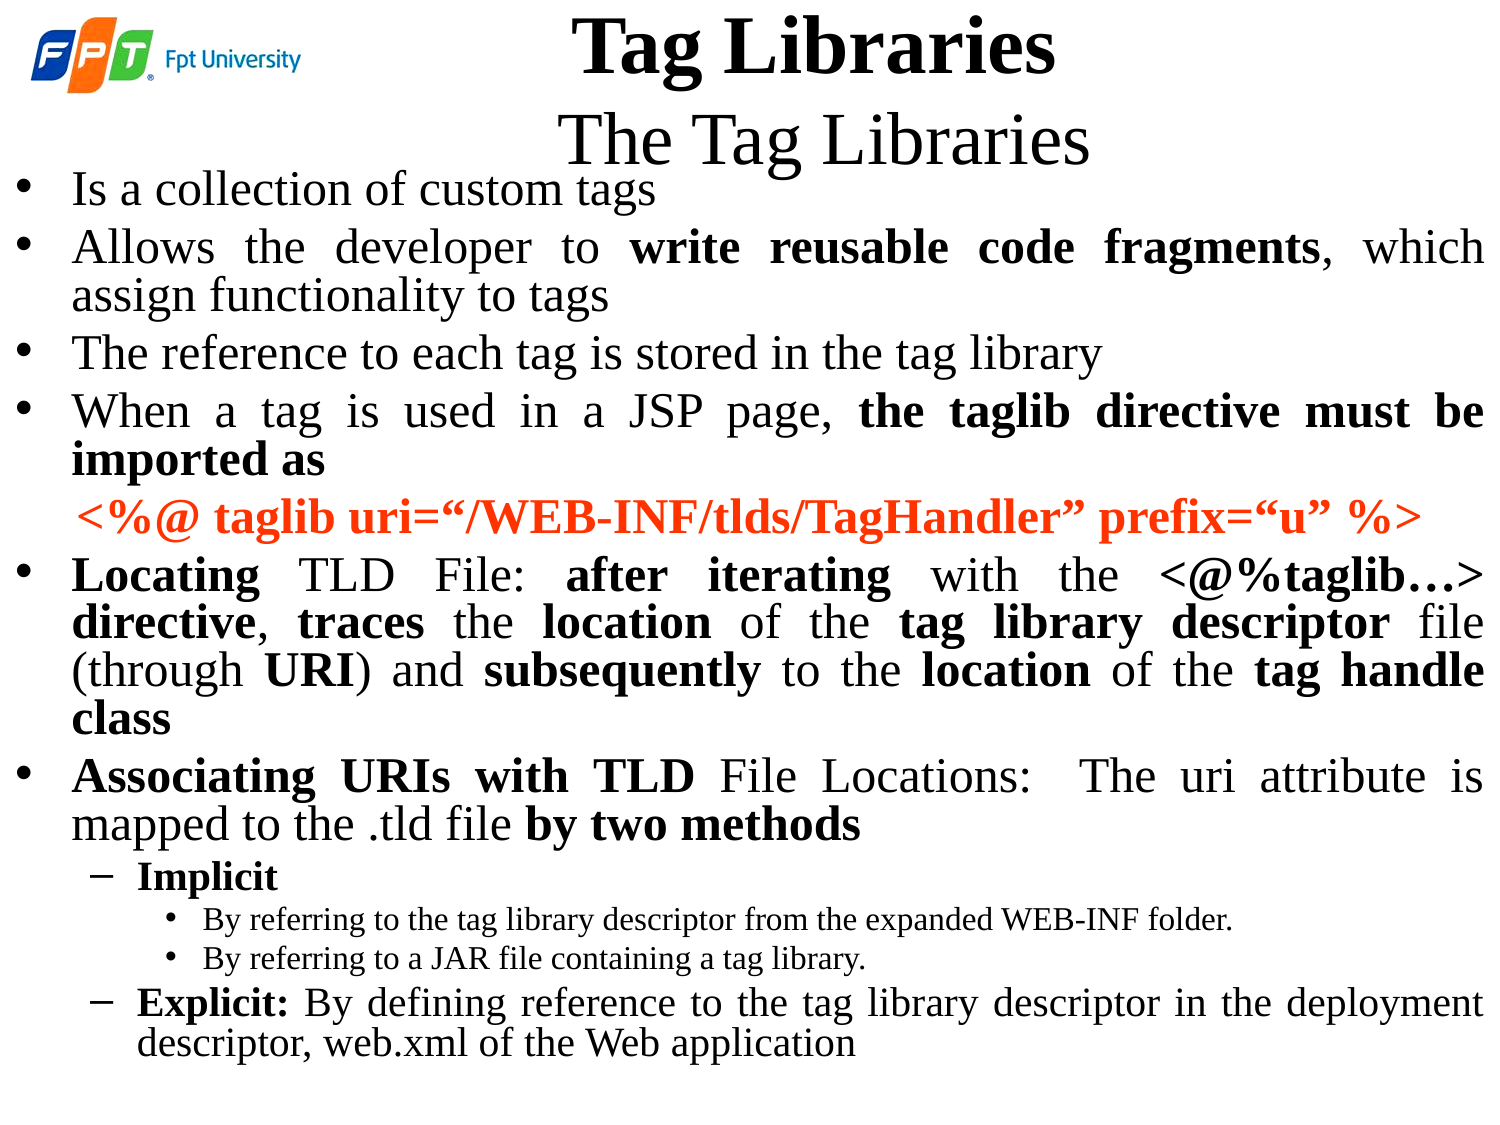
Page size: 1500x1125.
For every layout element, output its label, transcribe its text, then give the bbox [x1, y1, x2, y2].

picture [0, 0, 150, 122]
list Is a collection of custom tags Allows the developer to write reusable code fragments, which assign functionality to tags The reference to each tag is stored in the tag library When a tag is used in a JSP page, the taglib directive must be imported as <%@ taglib uri=“/WEB-INF/tlds/TagHandler” prefix=“u” %> Locating TLD File: after iterating with the <@%taglib…> directive, traces the location of the tag library descriptor file (through URI) and subsequently to the location of the tag handle class Associating URIs with TLD File Locations: The uri attribute is mapped to the .tld file by two methods Implicit By referring to the tag library descriptor from the expanded WEB-INF folder. By referring to a JAR file containing a tag library. Explicit: By defining reference to the tag library descriptor in the deployment descriptor, web.xml of the Web application [0, 159, 1500, 1093]
title Tag Libraries The Tag Libraries [150, 0, 1500, 159]
